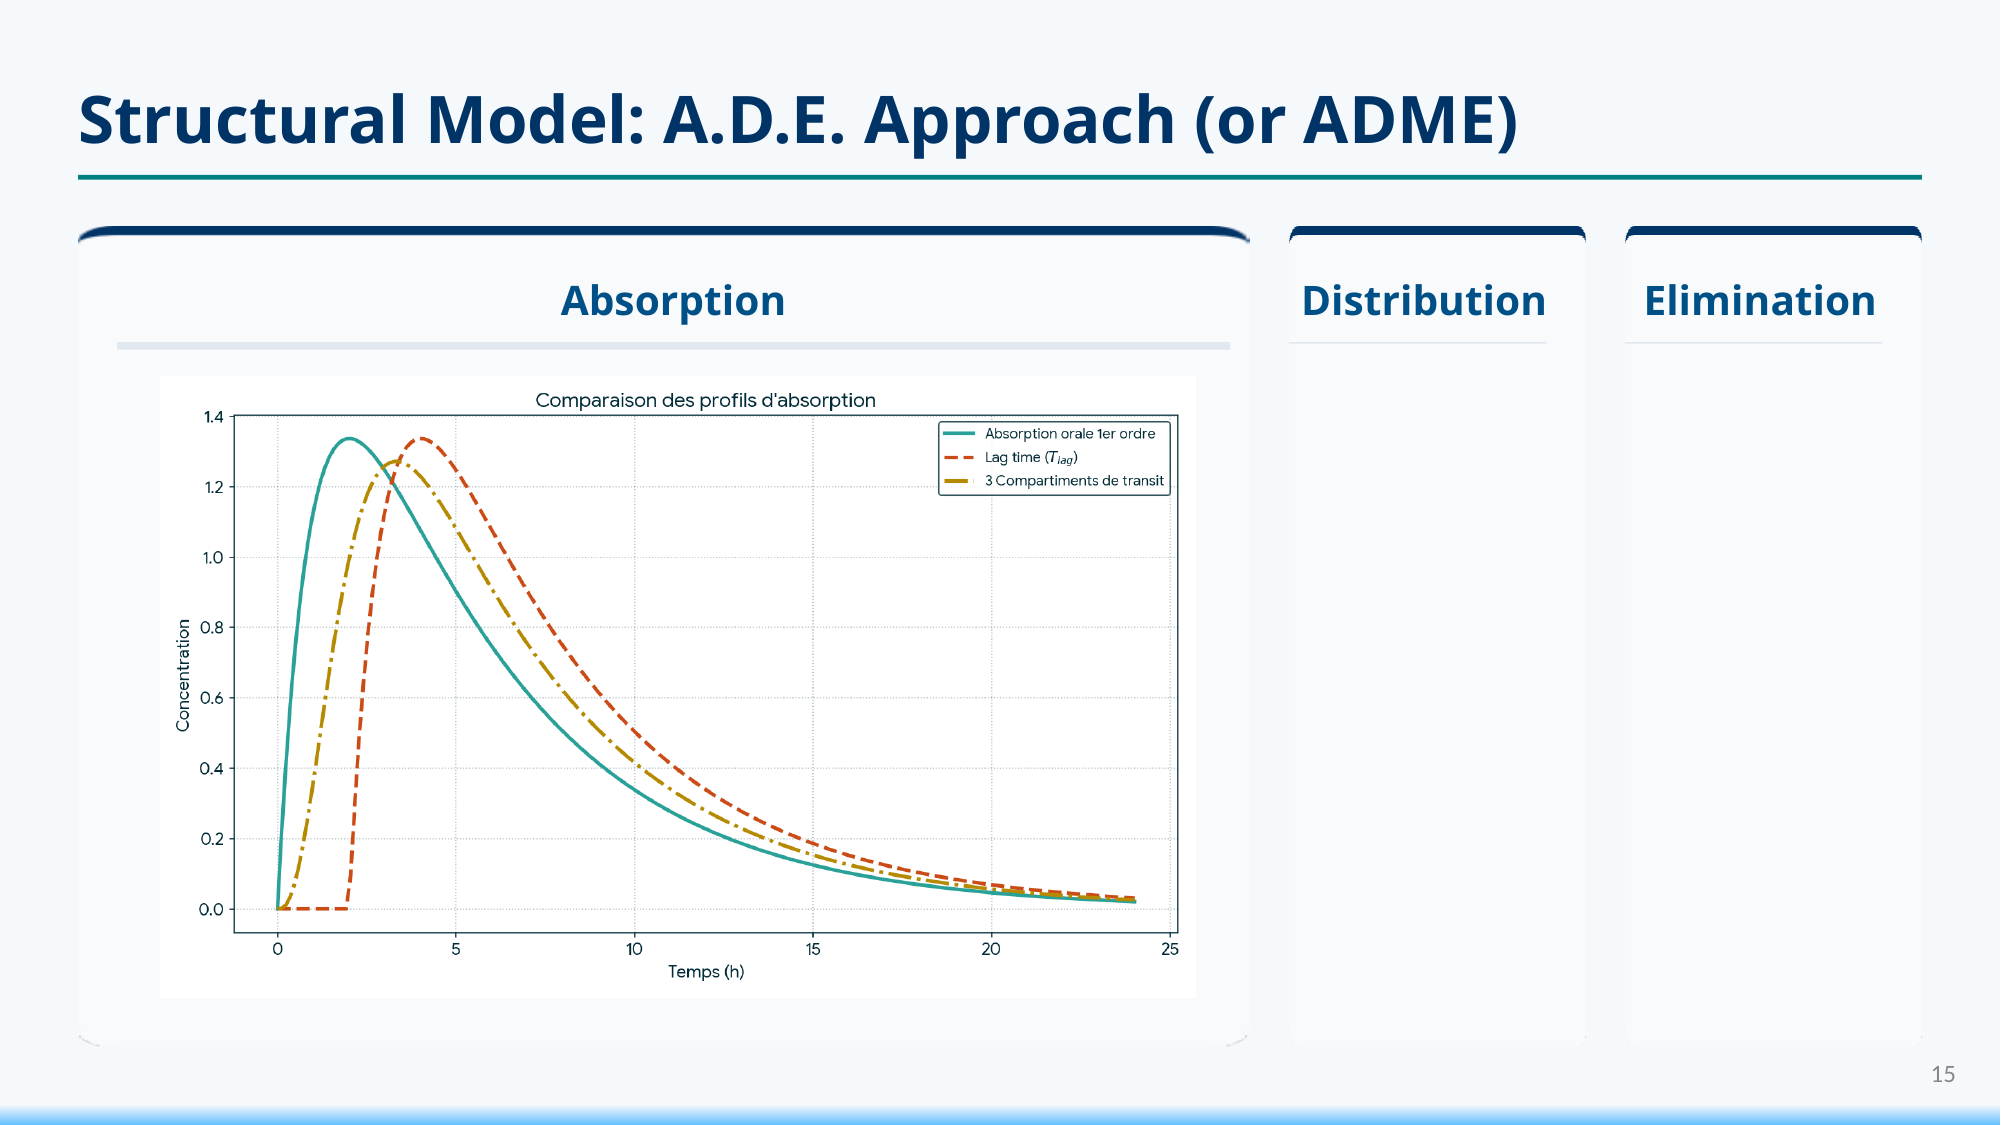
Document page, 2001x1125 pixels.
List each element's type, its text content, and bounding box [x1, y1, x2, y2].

slide_number 15 [1621, 1042, 1972, 1103]
text_box Structural Model: A.D.E. Approach (or ADME) [78, 78, 2000, 157]
picture [1624, 226, 1923, 1048]
picture [1288, 226, 1587, 1048]
picture [77, 226, 1251, 1048]
text_box [78, 174, 1922, 180]
